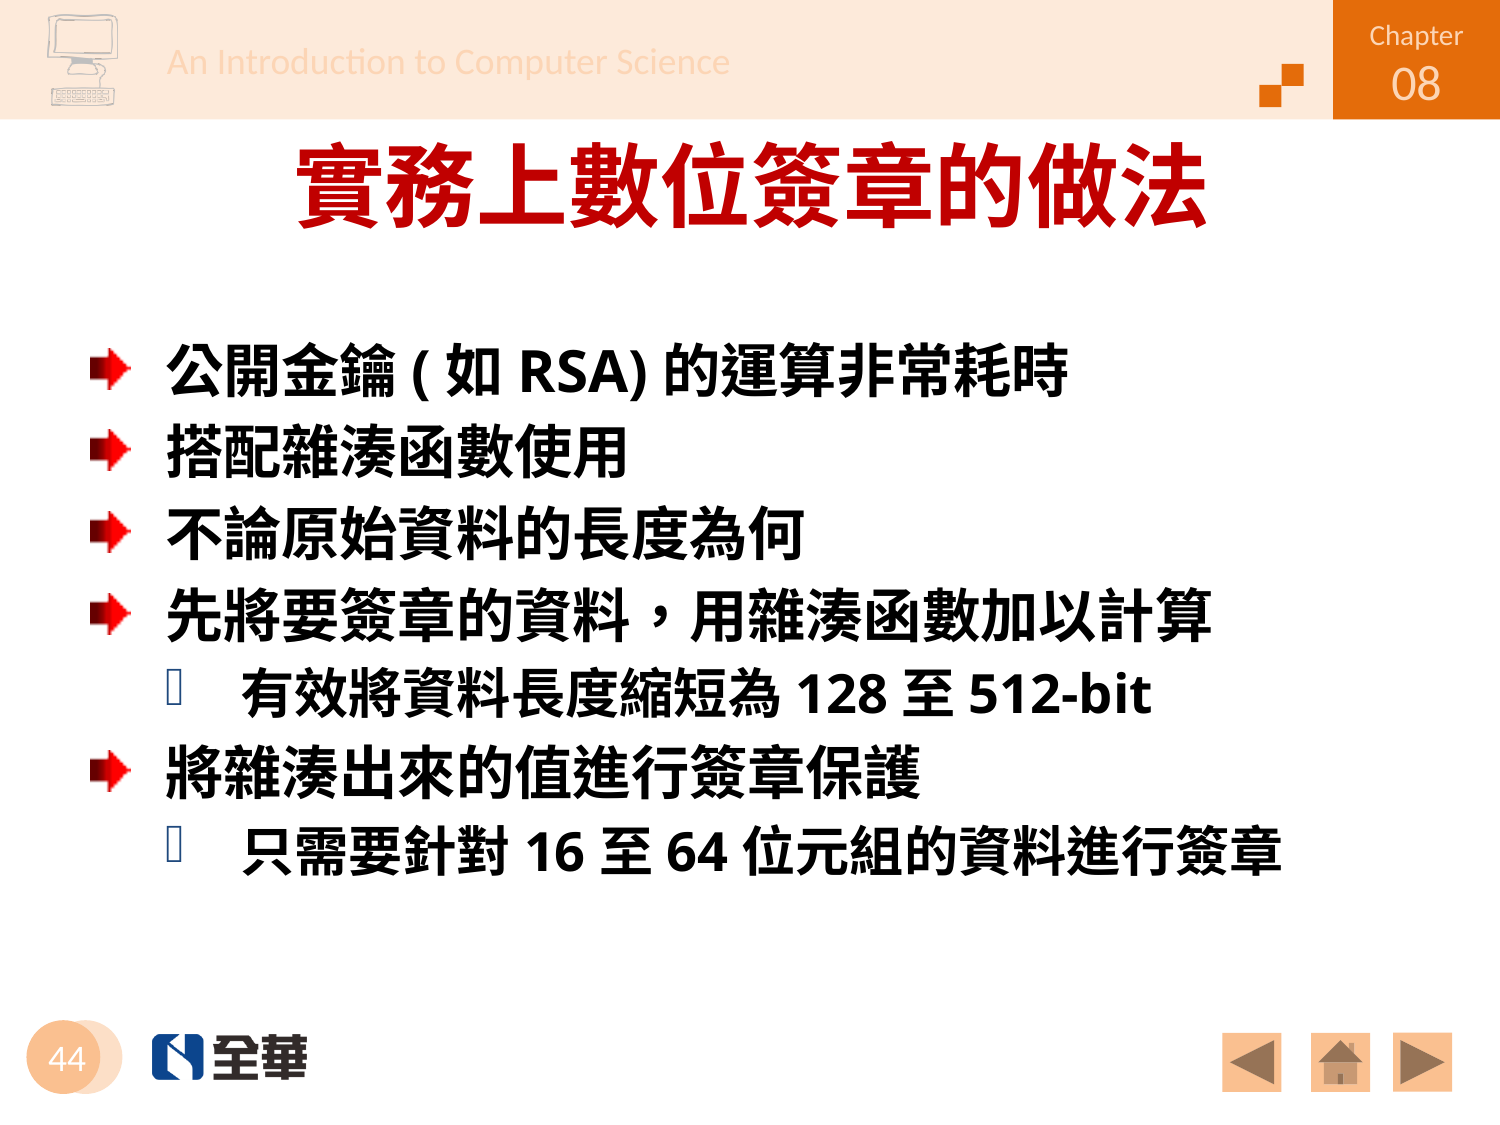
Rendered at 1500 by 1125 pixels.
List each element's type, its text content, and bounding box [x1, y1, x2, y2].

picture [90, 750, 131, 792]
picture [90, 593, 131, 635]
picture [90, 511, 131, 553]
picture [47, 14, 118, 106]
title 實務上數位簽章的做法 [76, 90, 1427, 278]
picture [90, 429, 131, 471]
picture [152, 1034, 307, 1080]
picture [90, 348, 131, 390]
list 公開金鑰(如RSA)的運算非常耗時 搭配雜湊函數使用 不論原始資料的長度為何 先將要簽章的資料，用雜湊函數加以計算 有效將資料長度縮短為128至512-bit 將雜湊出來的值進行簽章保護 只需要針對16至64位元組的資料進行簽章 [75, 326, 1425, 1005]
